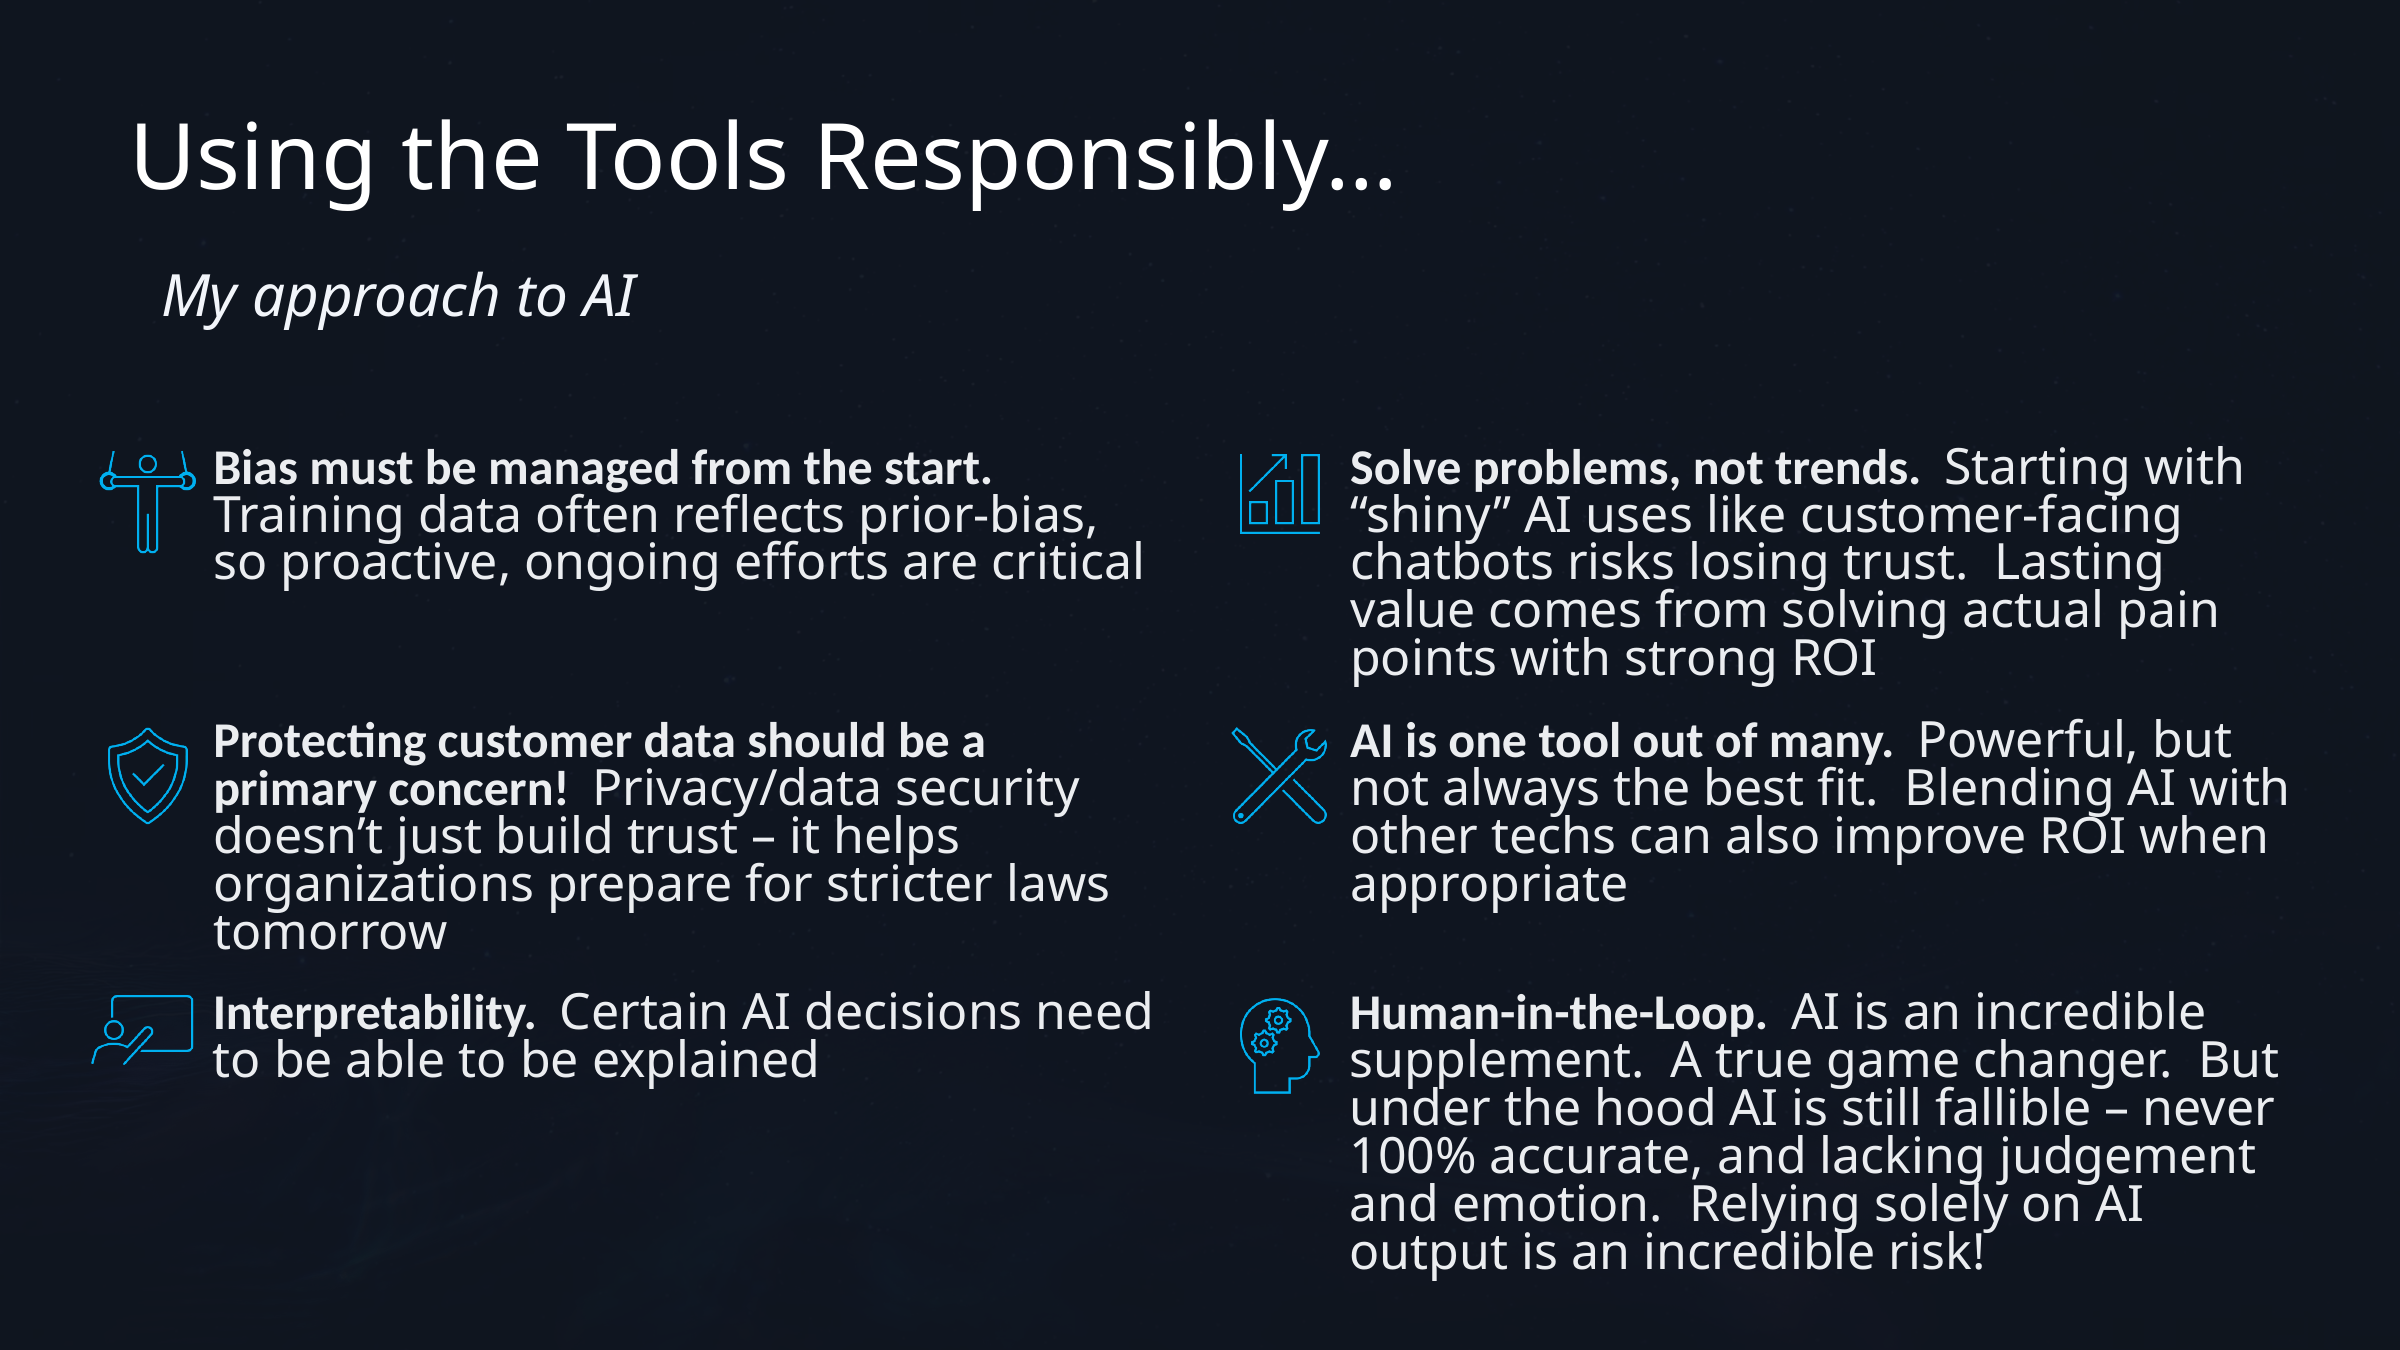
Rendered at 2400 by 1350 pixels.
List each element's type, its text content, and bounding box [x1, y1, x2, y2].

text_box My approach to AI [115, 207, 1226, 329]
text_box Protecting customer data should be a primary concern! Privacy/data security doesn’t just build trust – it helps organizations prepare for stricter laws tomorrow [213, 719, 1157, 991]
picture [1223, 991, 1336, 1105]
picture [1223, 719, 1336, 833]
text_box Solve problems, not trends. Starting with “shiny” AI uses like customer-facing chatbots risks losing trust. Lasting value comes from solving actual pain points with strong ROI [1350, 446, 2294, 592]
text_box Human-in-the-Loop. AI is an incredible supplement. A true game changer. But under the hood AI is still fallible – never 100% accurate, and lacking judgement and emotion. Relying solely on AI output is an incredible risk! [1349, 991, 2293, 1186]
text_box Interpretability. Certain AI decisions need to be able to be explained [212, 991, 1157, 1287]
text_box Bias must be managed from the start. Training data often reflects prior-bias, so proactive, ongoing efforts are critical [213, 446, 1157, 592]
picture [86, 971, 199, 1085]
picture [91, 446, 204, 559]
picture [91, 719, 204, 833]
text_box Using the Tools Responsibly… [115, 90, 1822, 216]
picture [1223, 436, 1336, 549]
text_box AI is one tool out of many. Powerful, but not always the best fit. Blending AI with other techs can also improve ROI when appropriate [1350, 719, 2294, 914]
